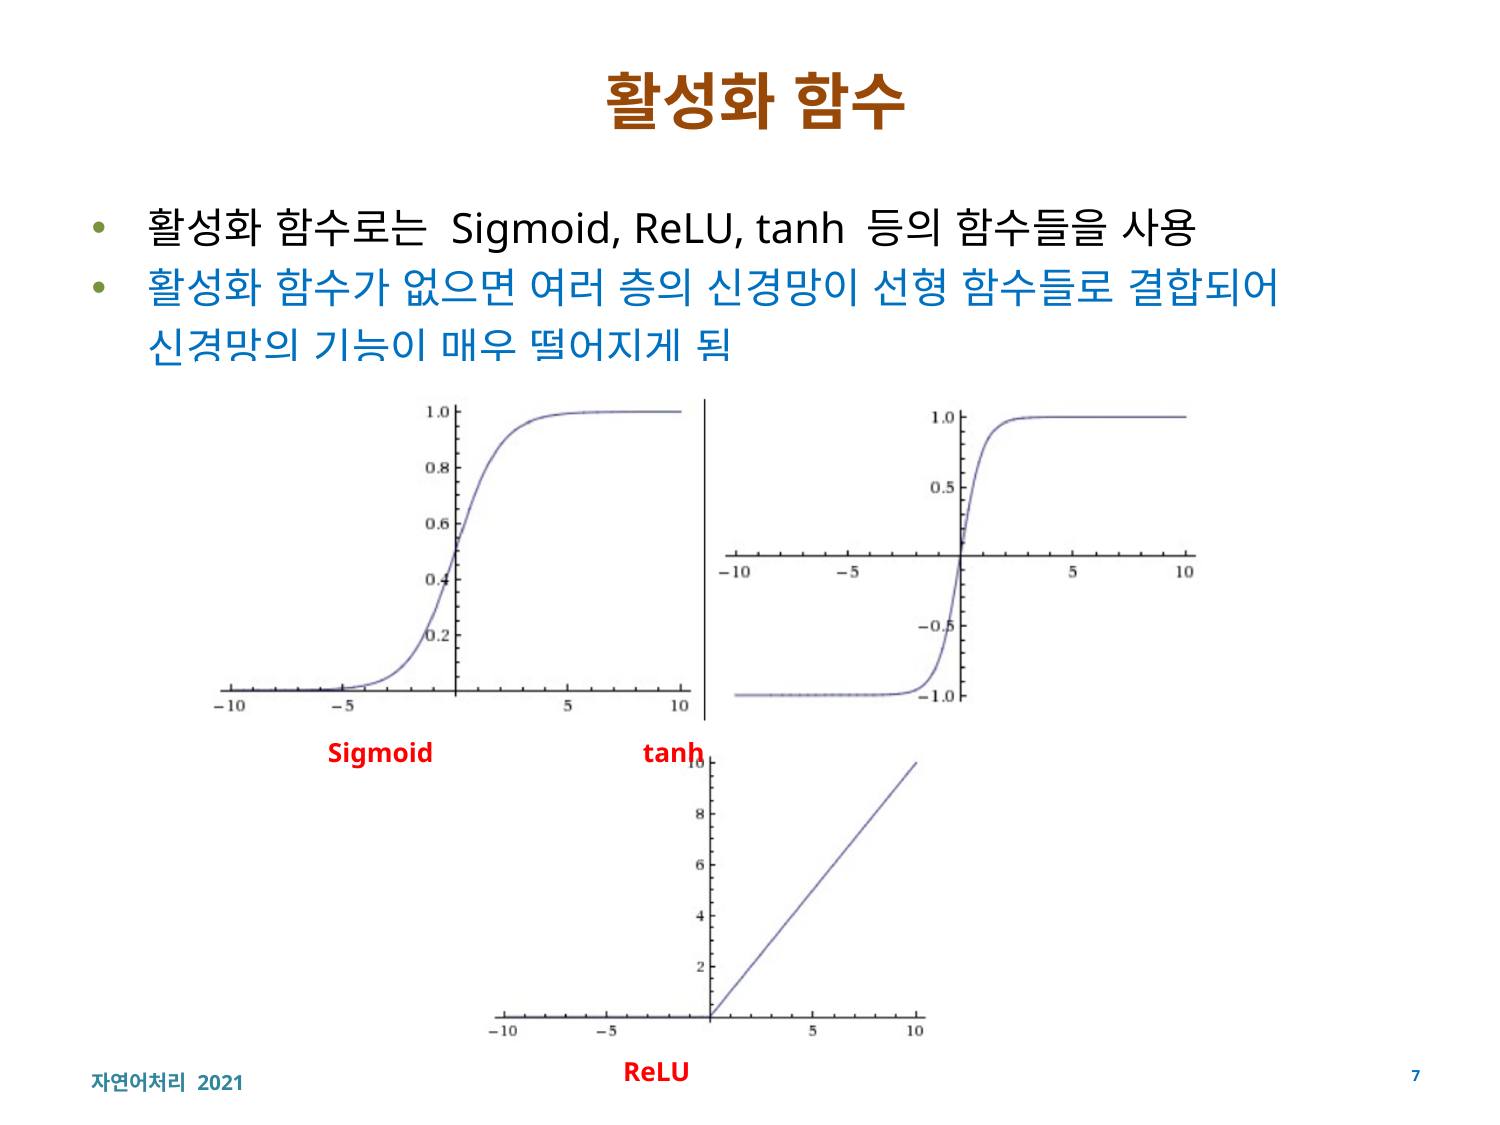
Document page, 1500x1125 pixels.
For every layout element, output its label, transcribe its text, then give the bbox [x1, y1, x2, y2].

title 활성화 함수 [76, 54, 1437, 145]
text_box ReLU [608, 1050, 789, 1094]
picture [483, 751, 928, 1042]
list 활성화 함수로는 Sigmoid, ReLU, tanh 등의 함수들을 사용 활성화 함수가 없으면 여러 층의 신경망이 선형 함수들로 결합되어 신경망의 기능이 매우 떨어지게 됨 [76, 184, 1436, 1024]
picture [195, 360, 1201, 729]
text_box Sigmoid tanh [312, 728, 1247, 775]
